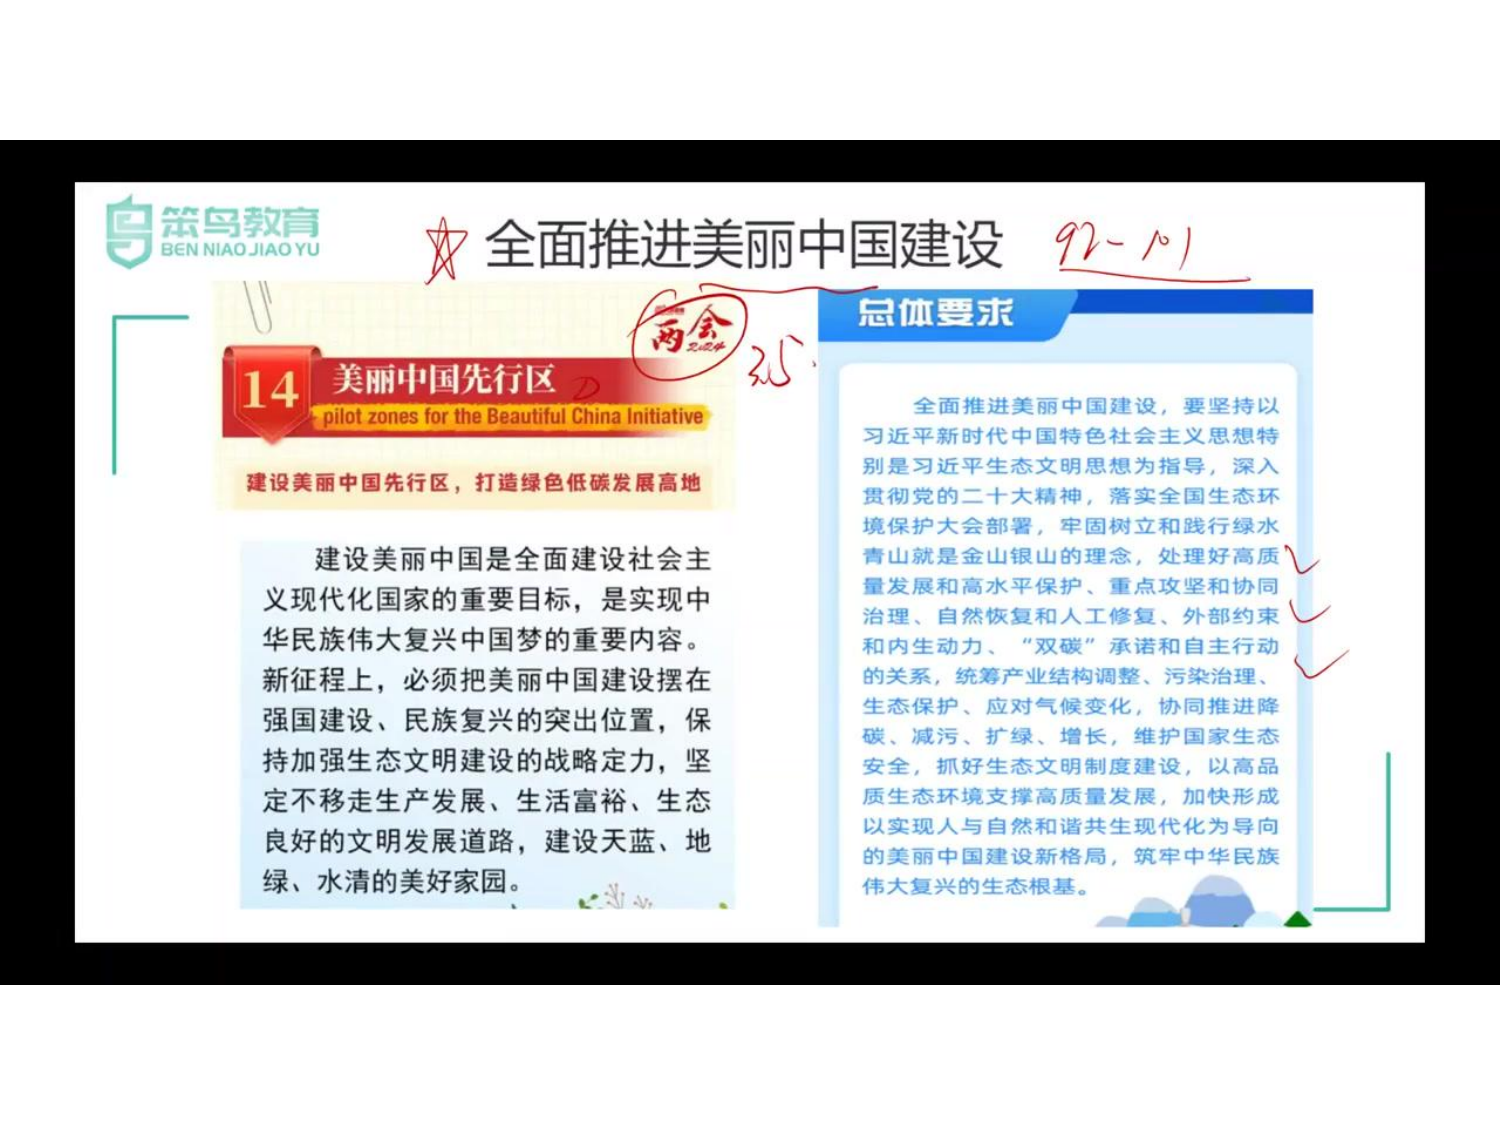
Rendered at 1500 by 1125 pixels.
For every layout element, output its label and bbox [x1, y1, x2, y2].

picture [0, 140, 1500, 985]
